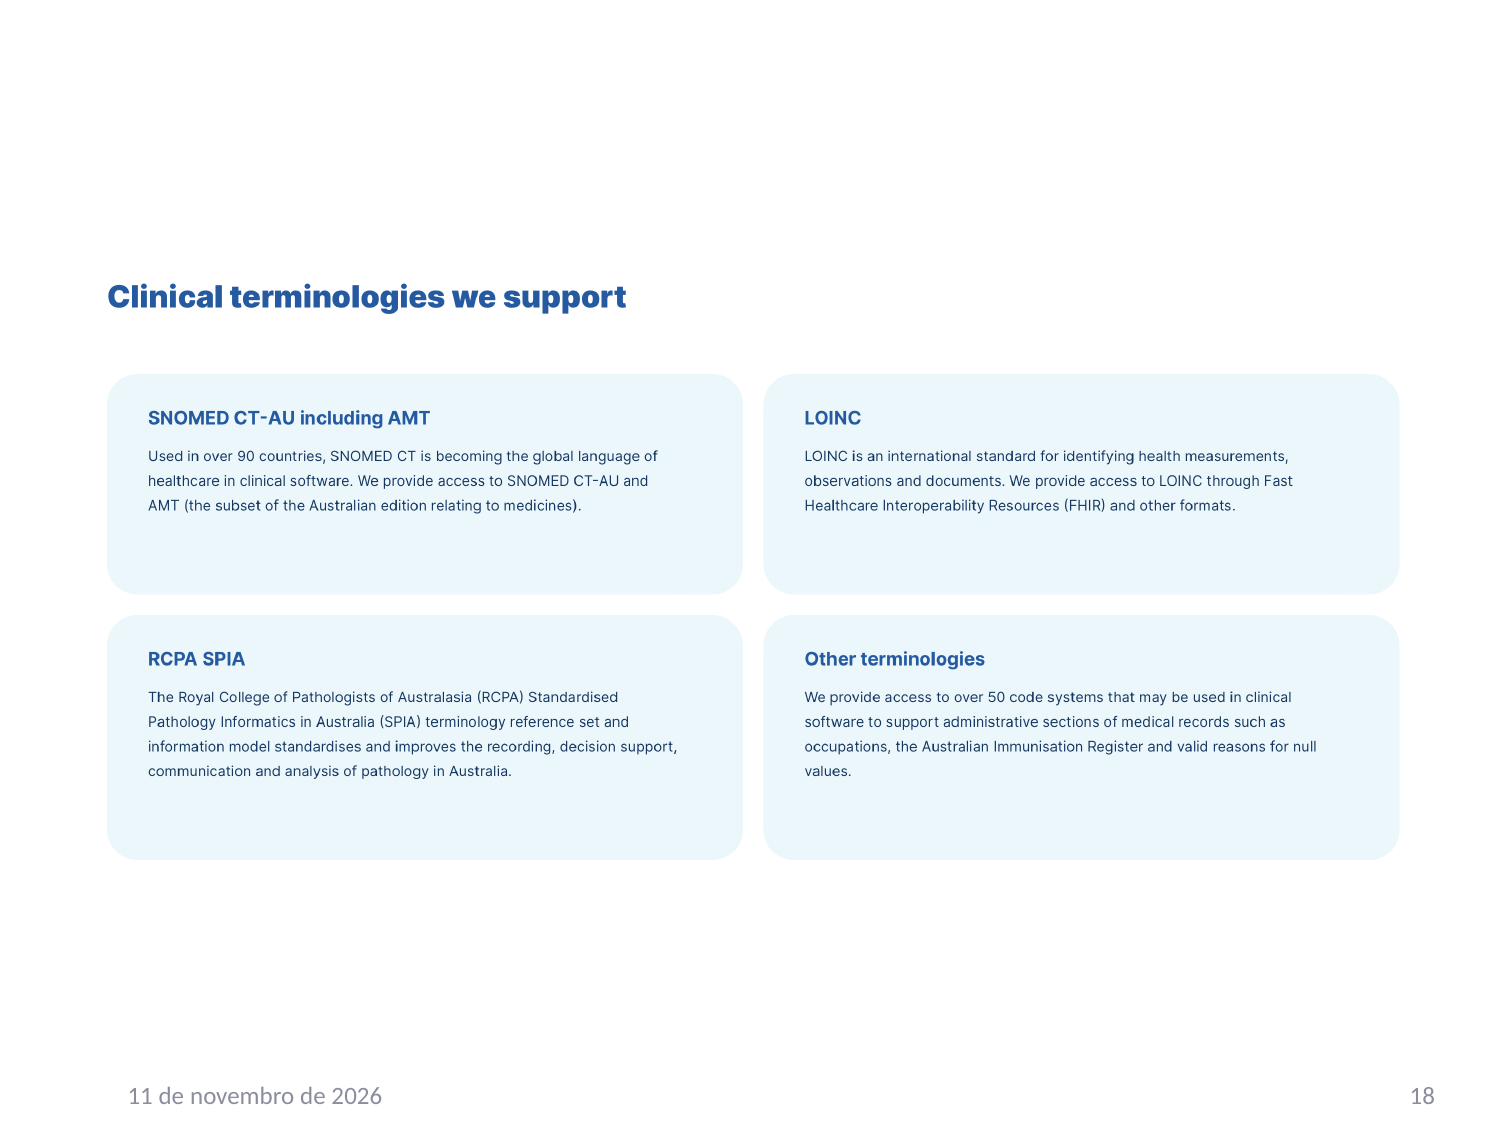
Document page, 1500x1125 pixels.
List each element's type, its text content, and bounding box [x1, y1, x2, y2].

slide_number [112, 1065, 463, 1125]
picture [19, 260, 1451, 865]
slide_number 18 [1100, 1065, 1450, 1125]
